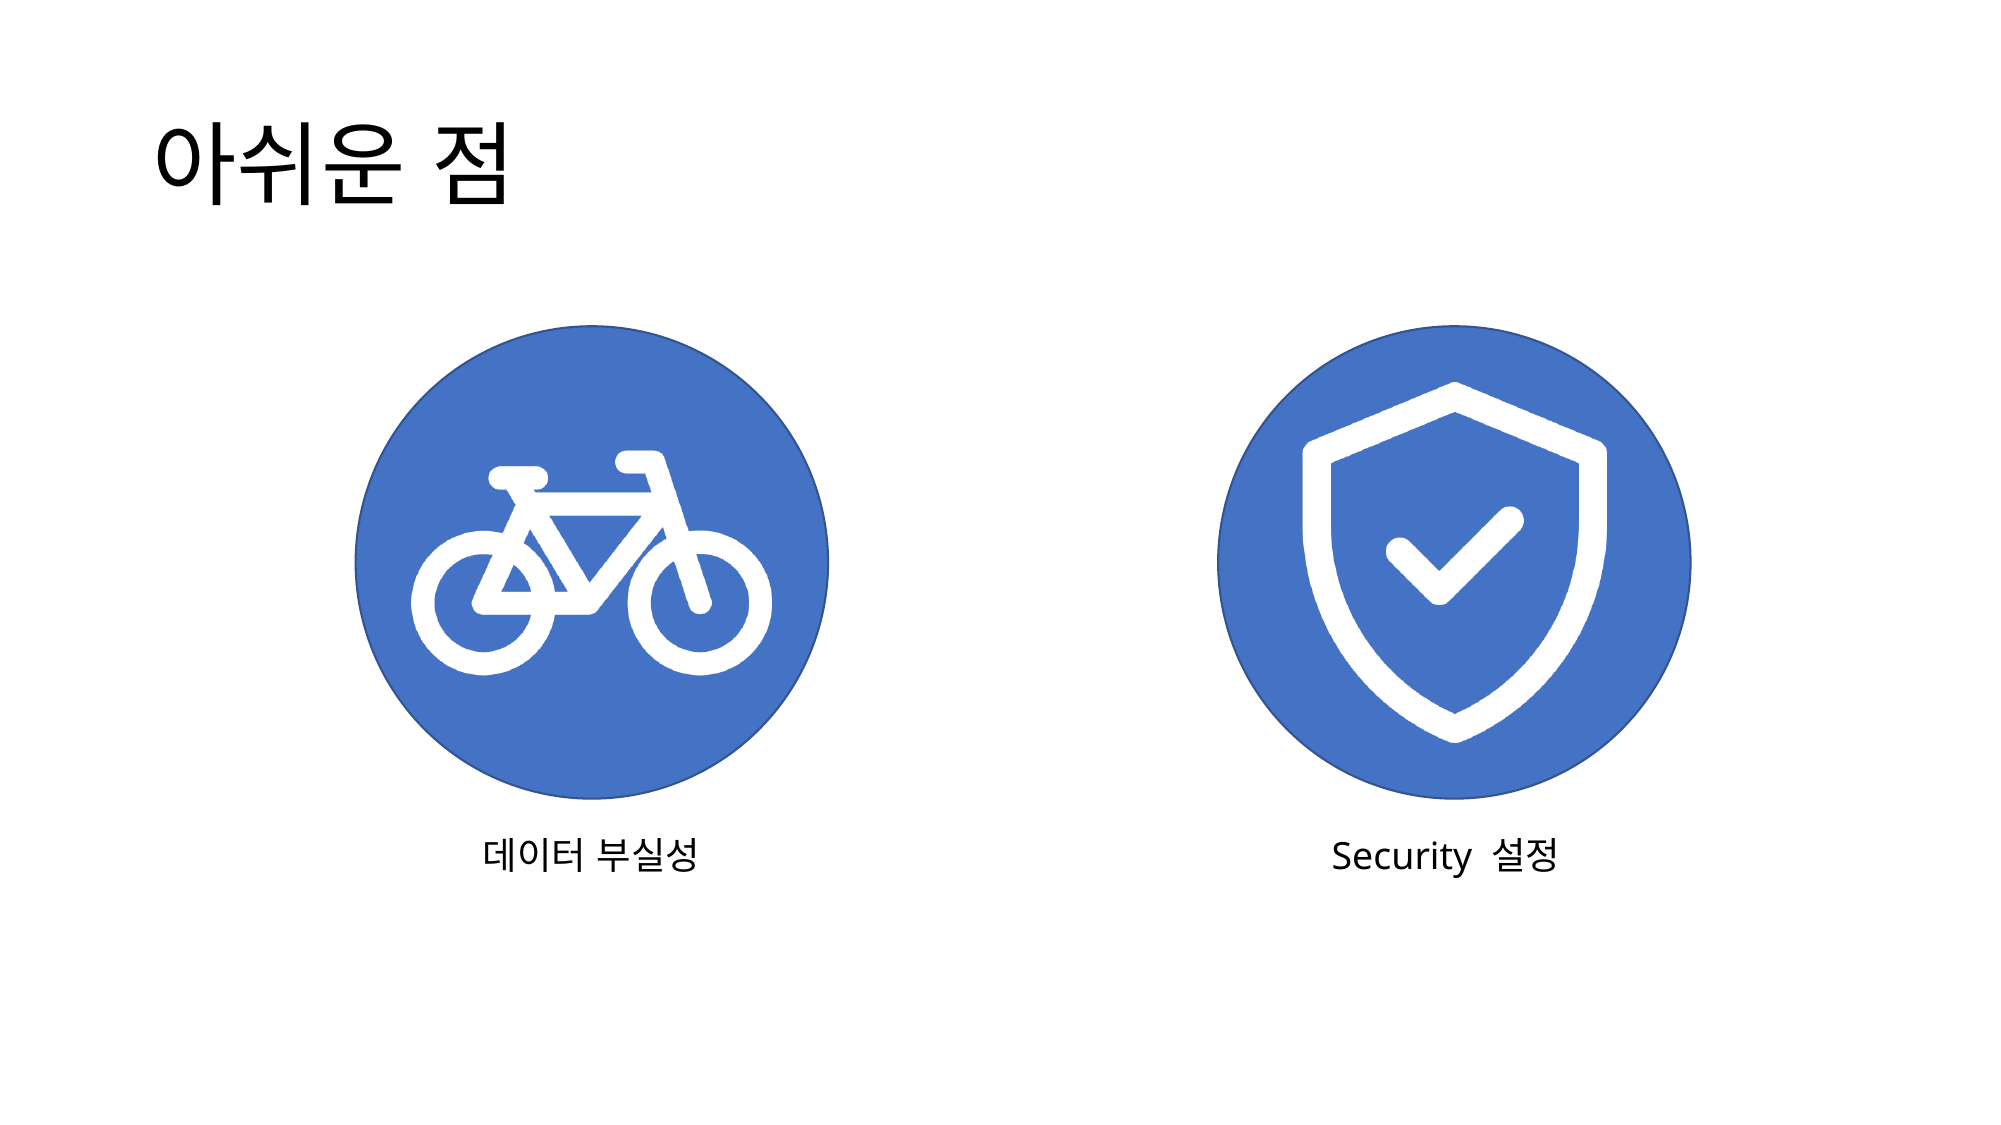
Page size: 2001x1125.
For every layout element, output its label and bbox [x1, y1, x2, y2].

text_box [1316, 824, 1576, 885]
text_box [355, 326, 829, 799]
title [137, 59, 1863, 278]
text_box [468, 824, 716, 885]
text_box [1218, 326, 1691, 799]
